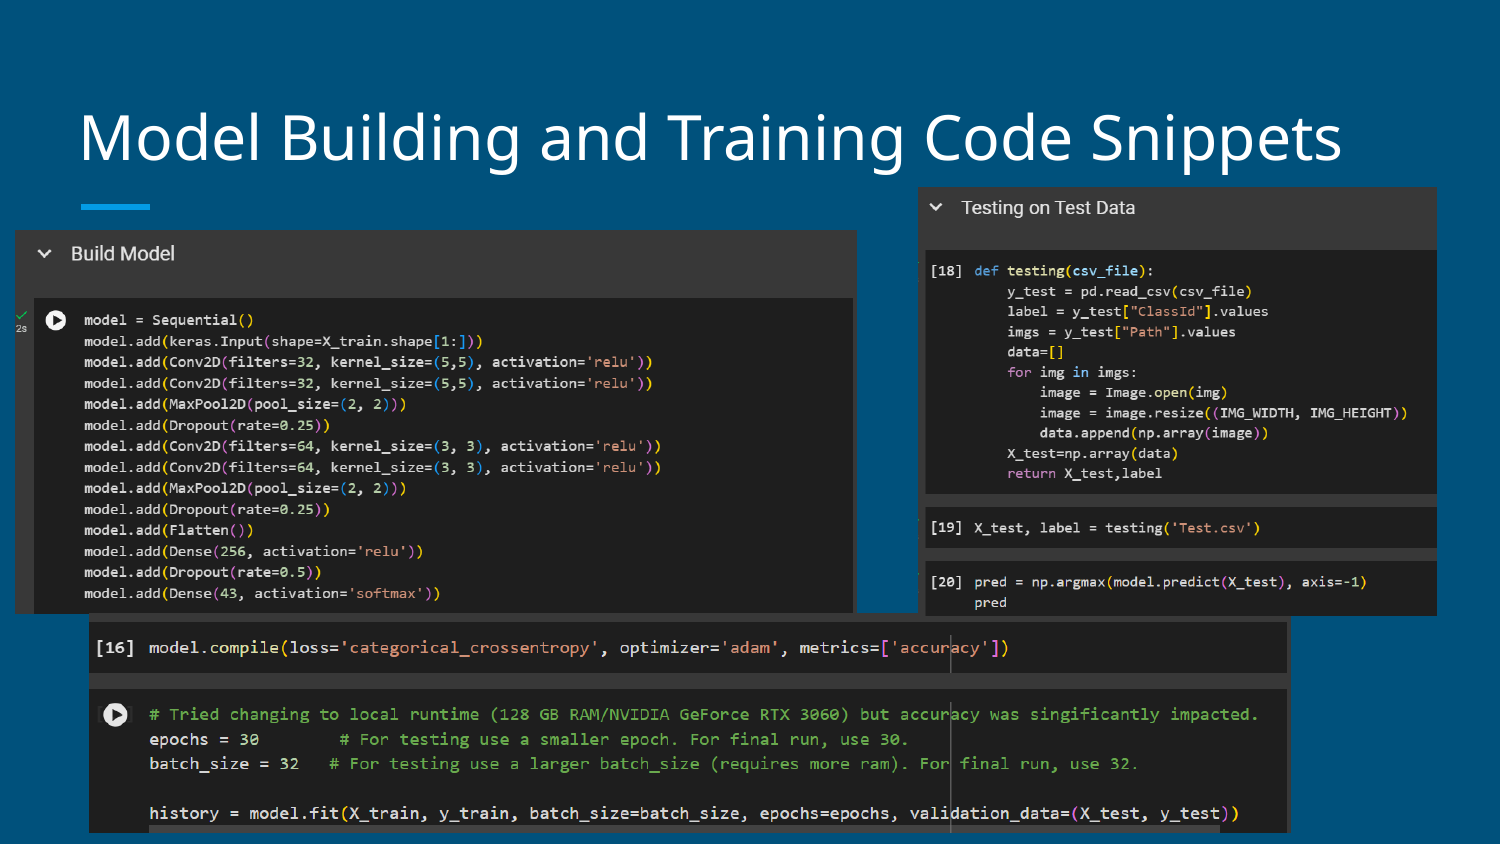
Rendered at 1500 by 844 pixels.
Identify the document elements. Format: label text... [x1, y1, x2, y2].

title Model Building and Training Code Snippets [63, 75, 1437, 188]
picture [16, 188, 1436, 832]
